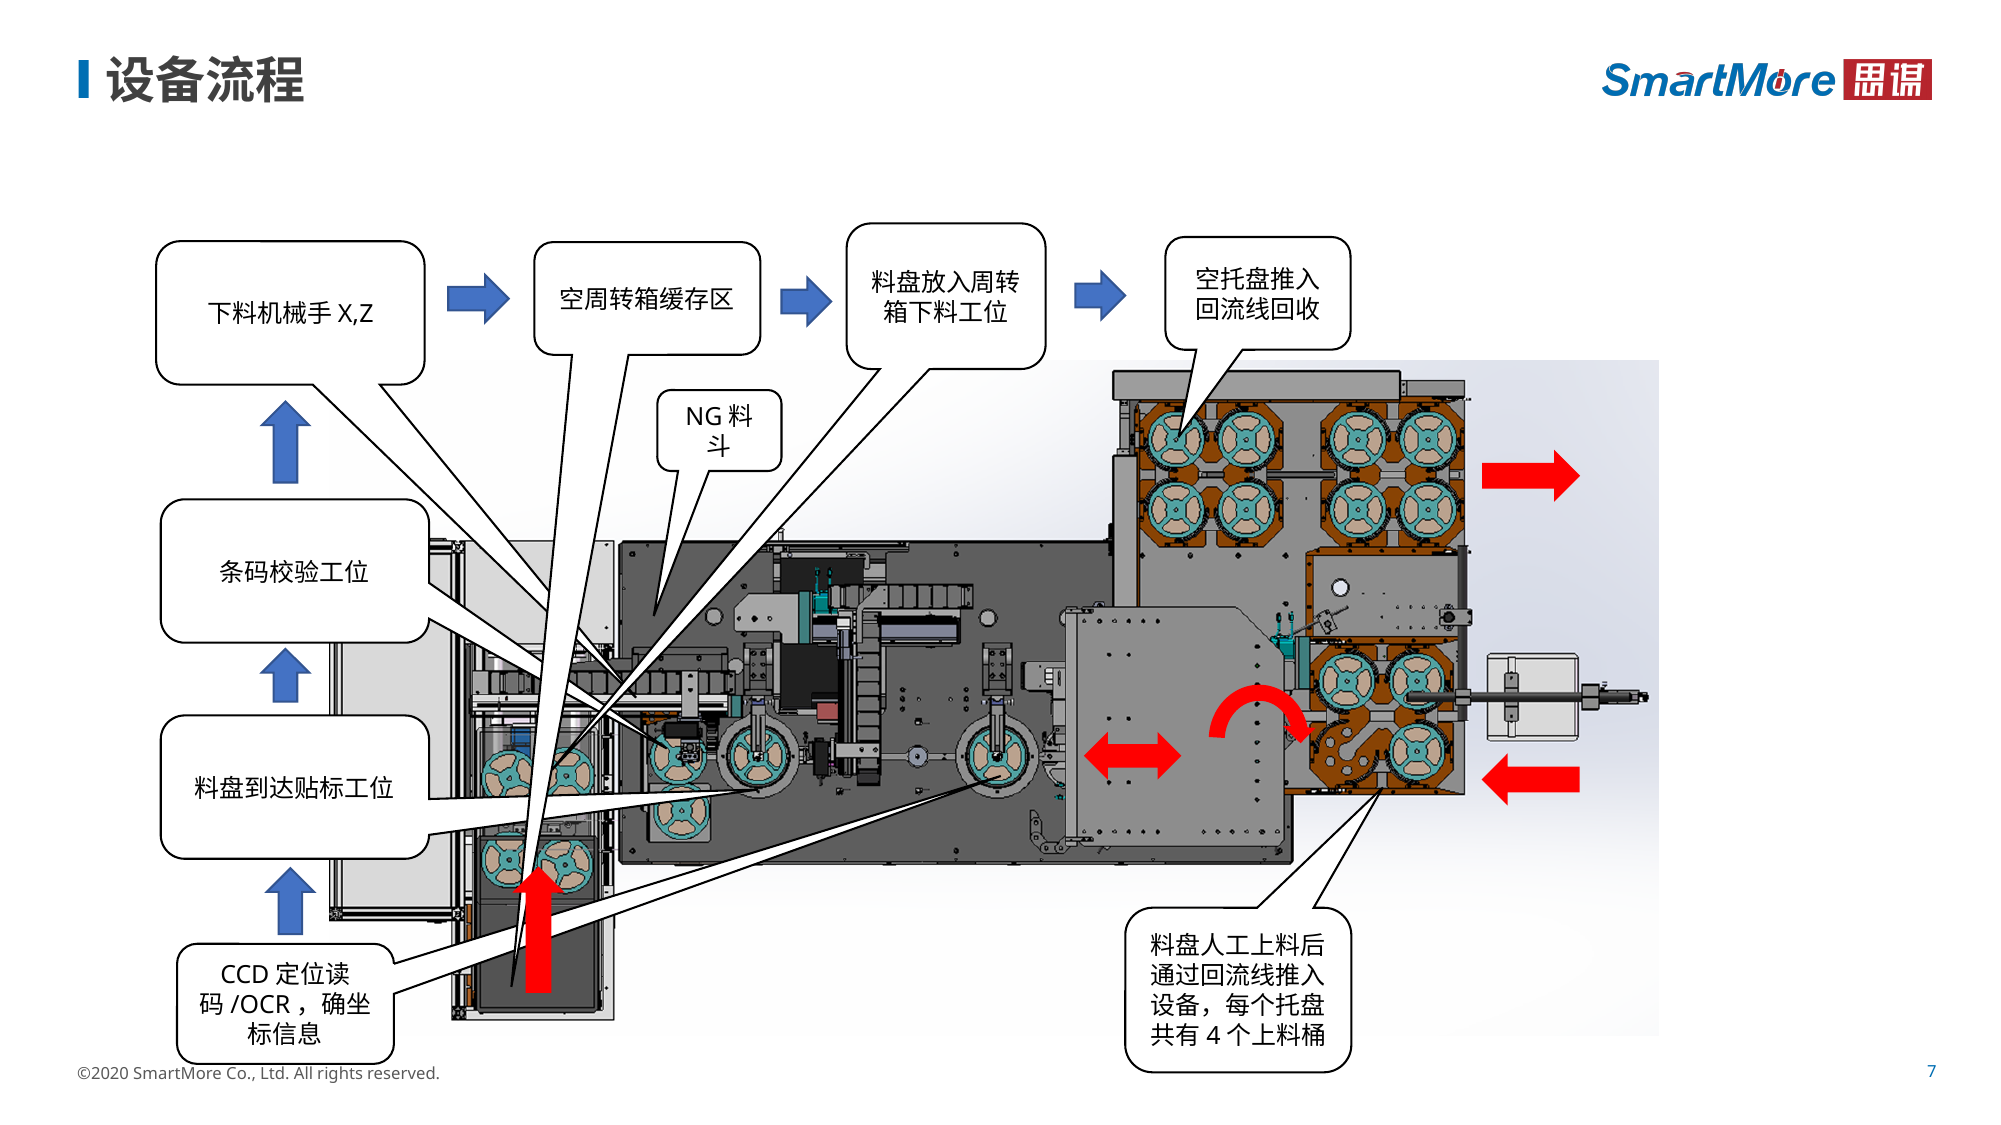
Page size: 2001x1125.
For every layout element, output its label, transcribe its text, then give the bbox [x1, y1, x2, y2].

title 设备流程 [90, 46, 1972, 119]
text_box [156, 223, 1659, 1073]
